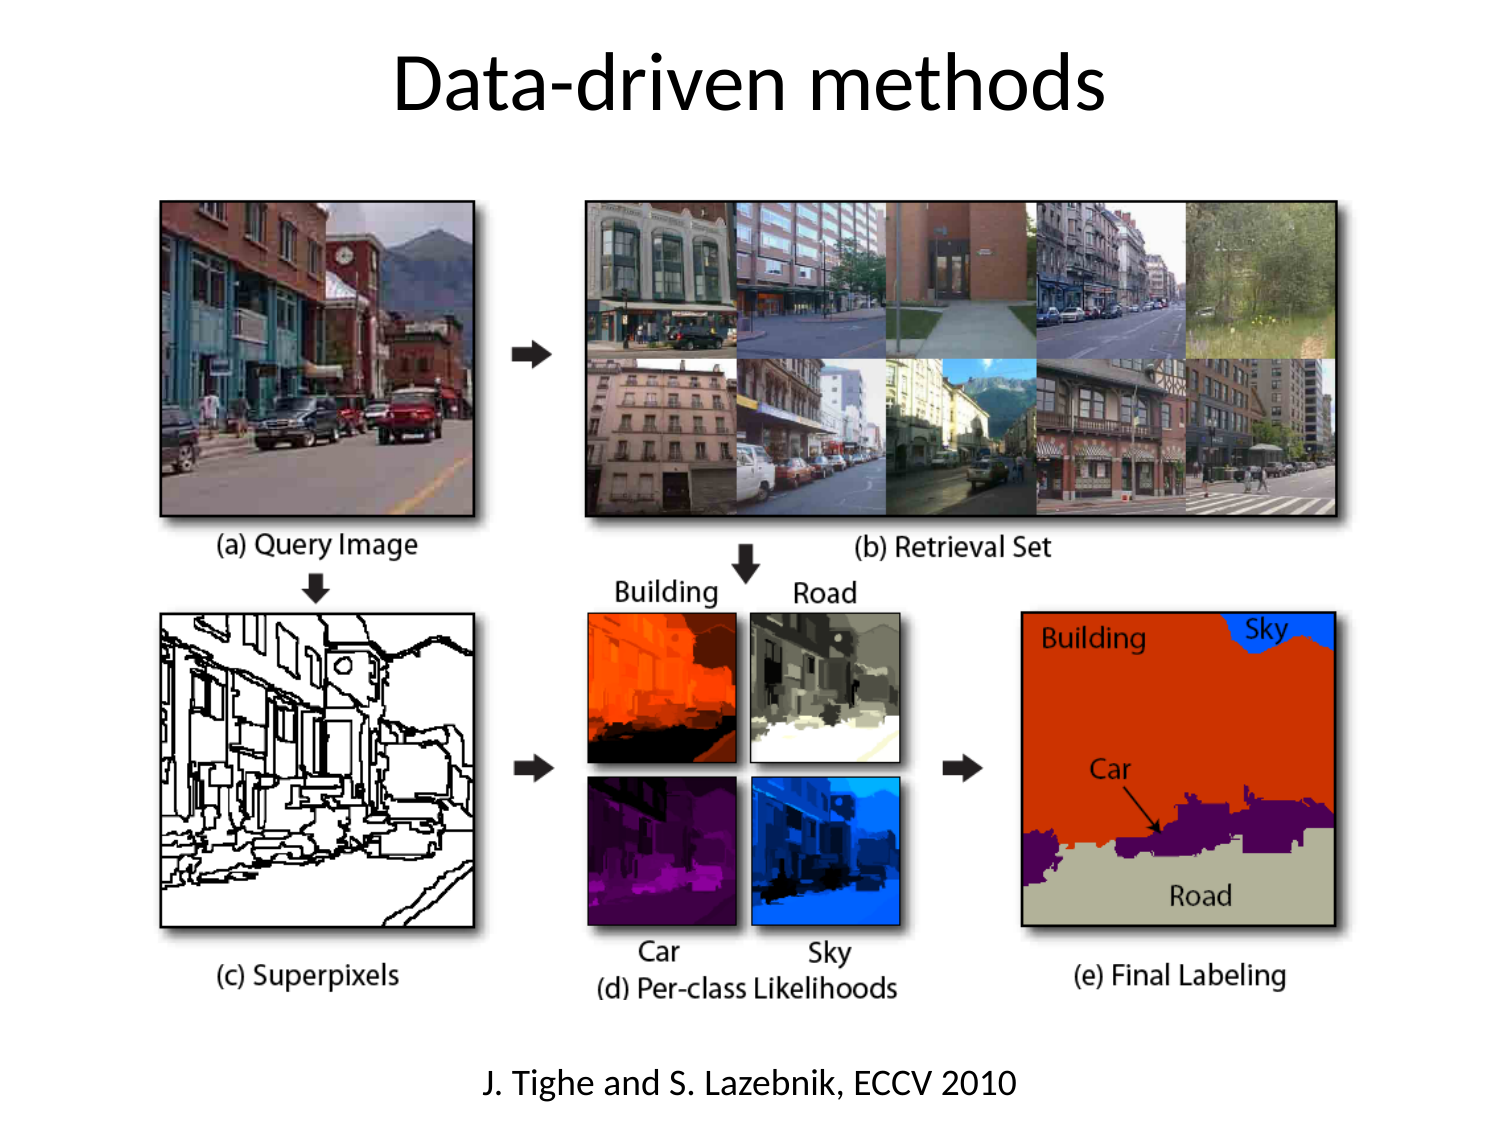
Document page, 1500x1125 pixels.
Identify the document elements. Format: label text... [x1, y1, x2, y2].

title Data-driven methods [75, 12, 1425, 143]
picture [153, 199, 1363, 1001]
list J. Tighe and S. Lazebnik, ECCV 2010 [75, 1050, 1425, 1125]
